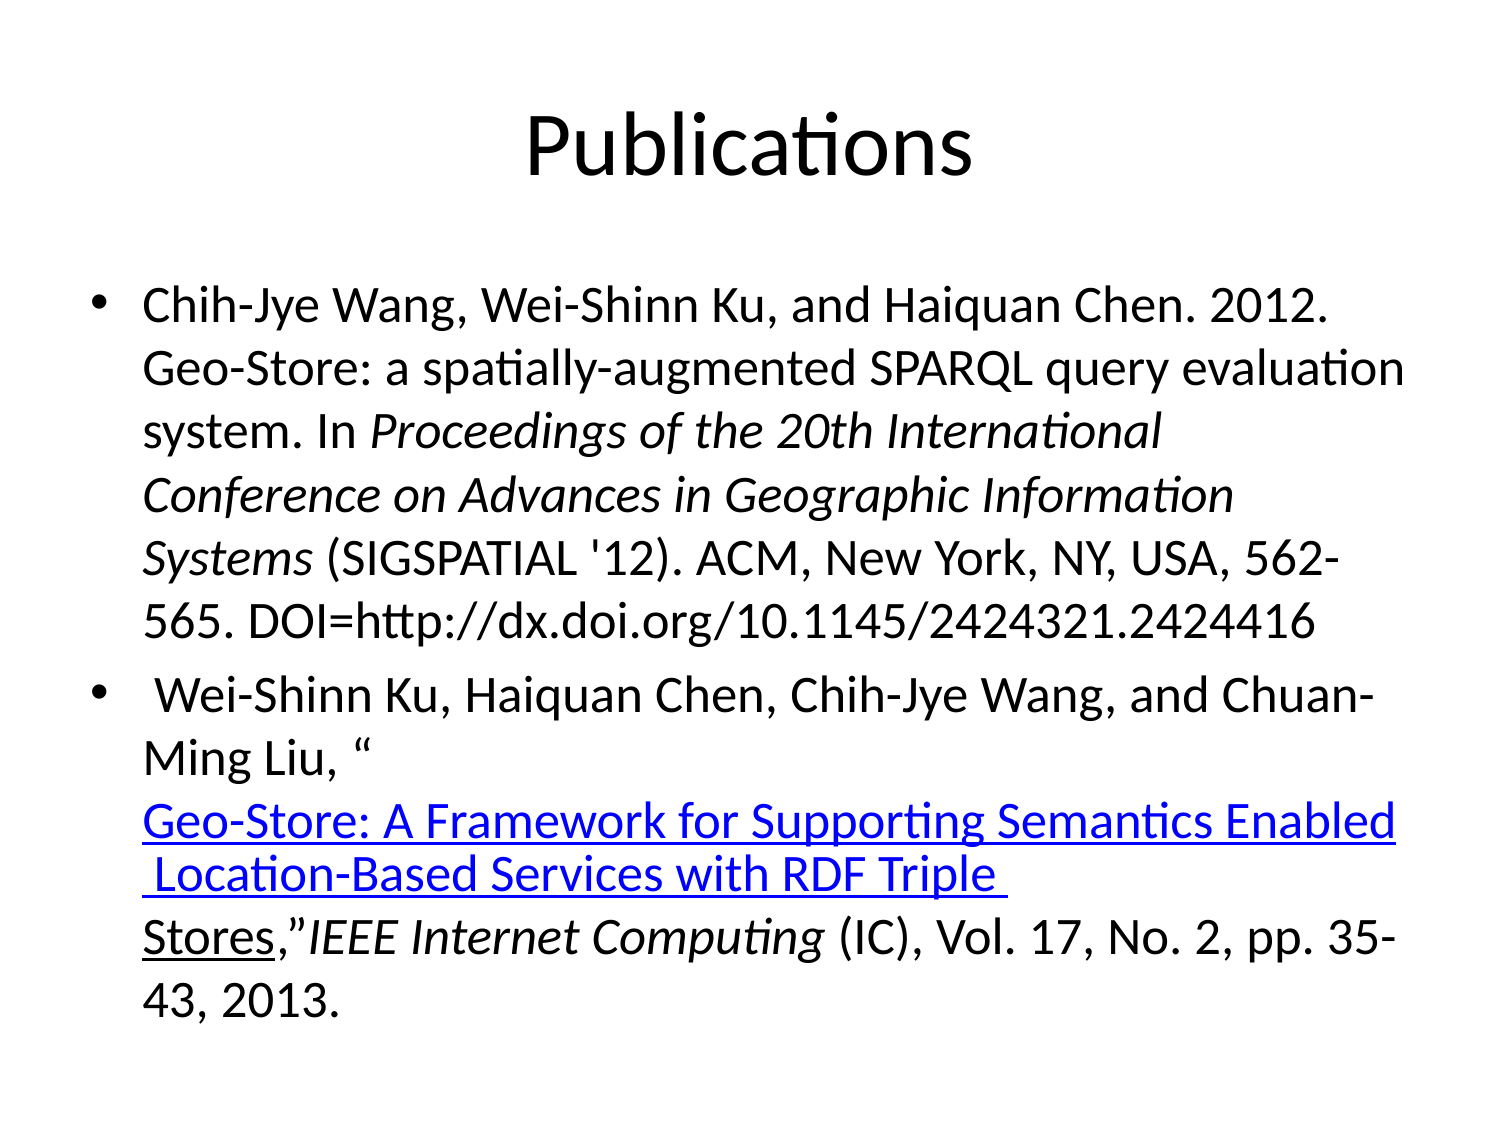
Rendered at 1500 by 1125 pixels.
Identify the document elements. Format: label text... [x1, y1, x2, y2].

title Publications [75, 45, 1425, 233]
list Chih-Jye Wang, Wei-Shinn Ku, and Haiquan Chen. 2012. Geo-Store: a spatially-augmented SPARQL query evaluation system. In Proceedings of the 20th International Conference on Advances in Geographic Information Systems (SIGSPATIAL '12). ACM, New York, NY, USA, 562-565. DOI=http://dx.doi.org/10.1145/2424321.2424416 Wei-Shinn Ku, Haiquan Chen, Chih-Jye Wang, and Chuan-Ming Liu, “Geo-Store: A Framework for Supporting Semantics Enabled Location-Based Services with RDF Triple Stores,”IEEE Internet Computing (IC), Vol. 17, No. 2, pp. 35-43, 2013. [75, 262, 1425, 1005]
